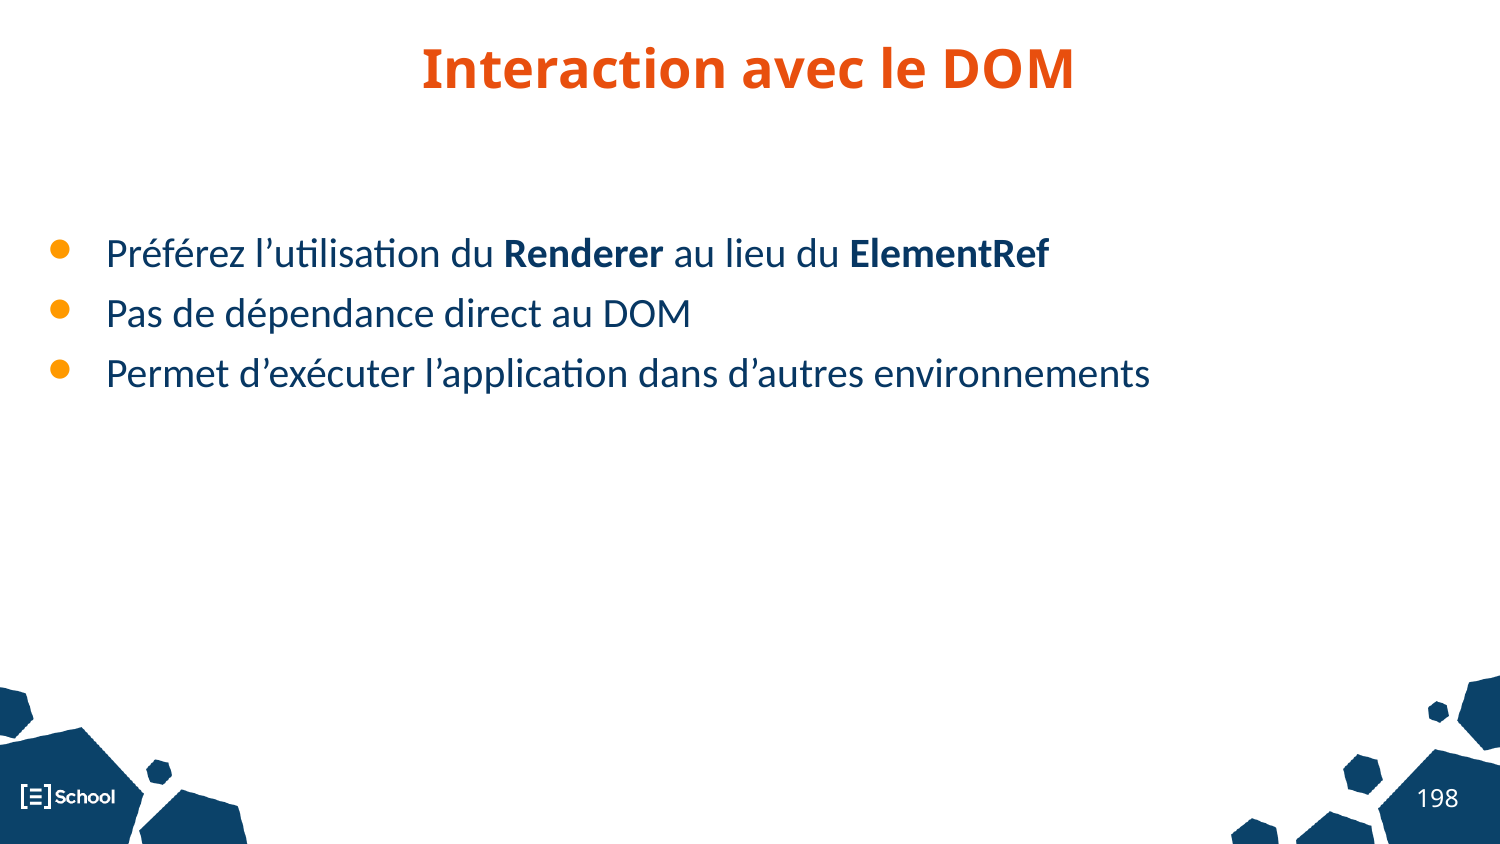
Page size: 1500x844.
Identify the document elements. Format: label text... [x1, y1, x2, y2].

text_box Interaction avec le DOM [25, 11, 1475, 123]
text_box Préférez l’utilisation du Renderer au lieu du ElementRef Pas de dépendance direct au DOM Permet d’exécuter l’application dans d’autres environnements [15, 200, 1475, 471]
slide_number ‹#› [1383, 767, 1474, 832]
picture [0, 0, 1500, 844]
